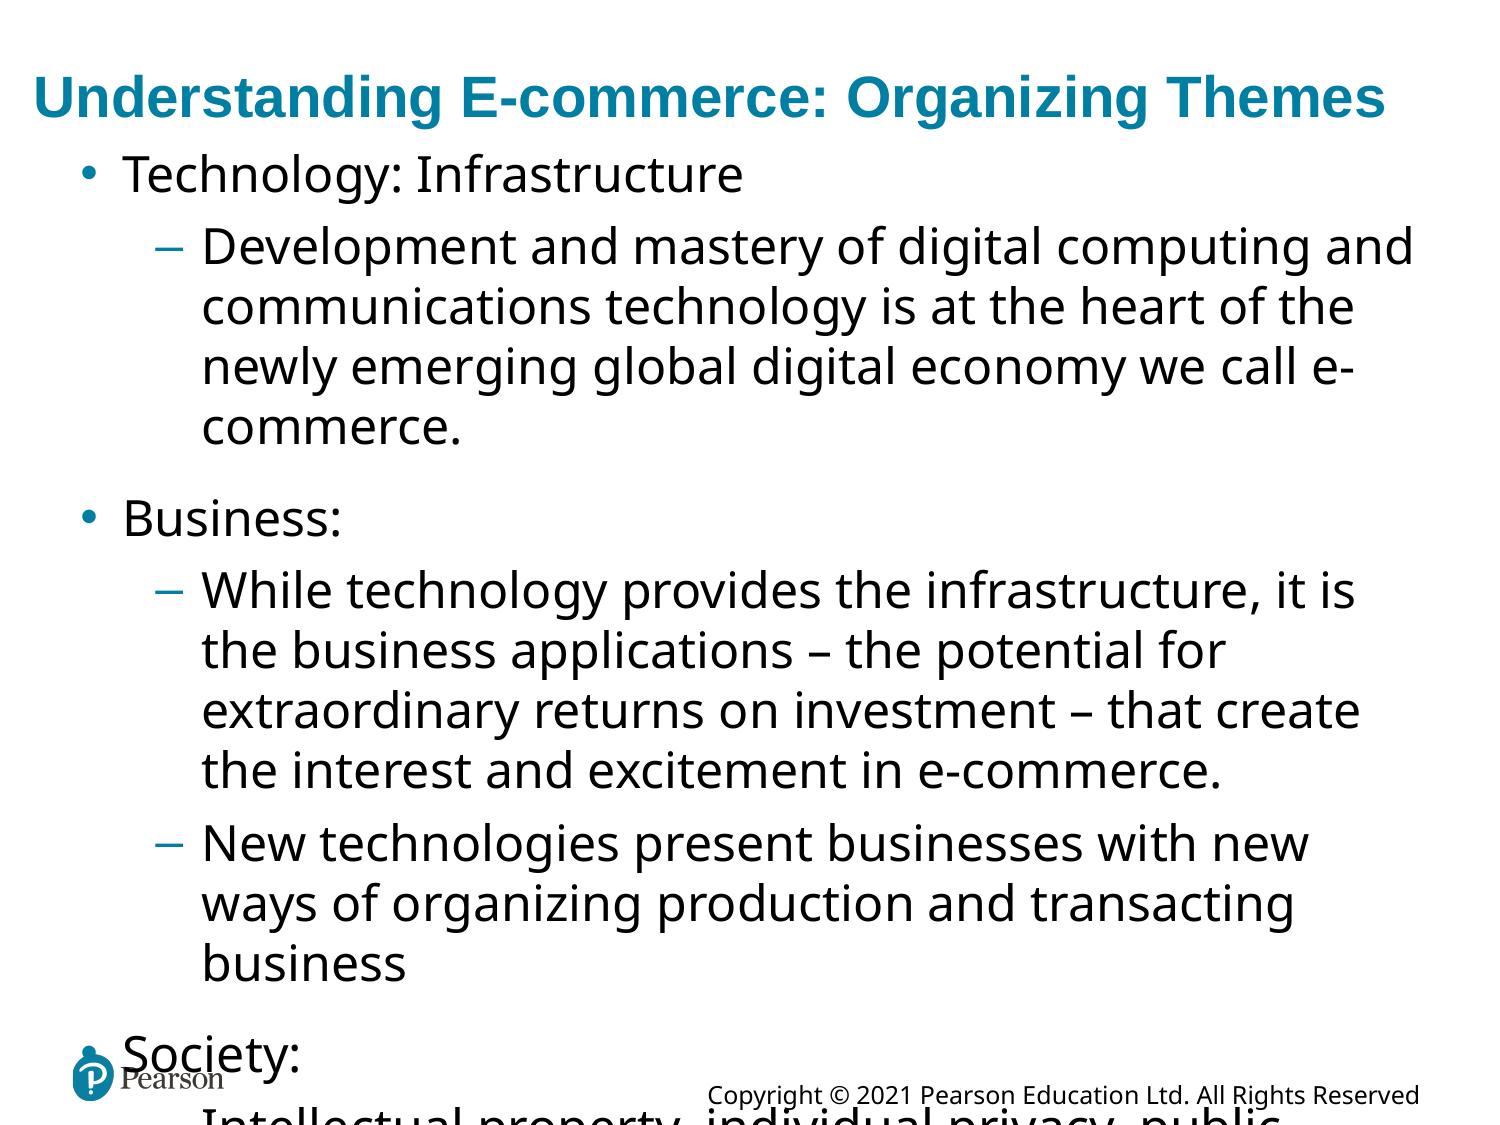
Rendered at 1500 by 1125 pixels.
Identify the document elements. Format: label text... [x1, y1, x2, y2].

picture [72, 1087, 83, 1101]
list Technology: Infrastructure Development and mastery of digital computing and communications technology is at the heart of the newly emerging global digital economy we call e-commerce. Business: While technology provides the infrastructure, it is the business applications – the potential for extraordinary returns on investment – that create the interest and excitement in e-commerce. New technologies present businesses with new ways of organizing production and transacting business Society: Intellectual property, individual privacy, public welfare policy [80, 142, 1431, 1042]
picture [80, 1063, 106, 1088]
picture [98, 1054, 224, 1101]
picture [72, 1054, 83, 1070]
title Understanding E-commerce: Organizing Themes [33, 35, 1486, 129]
